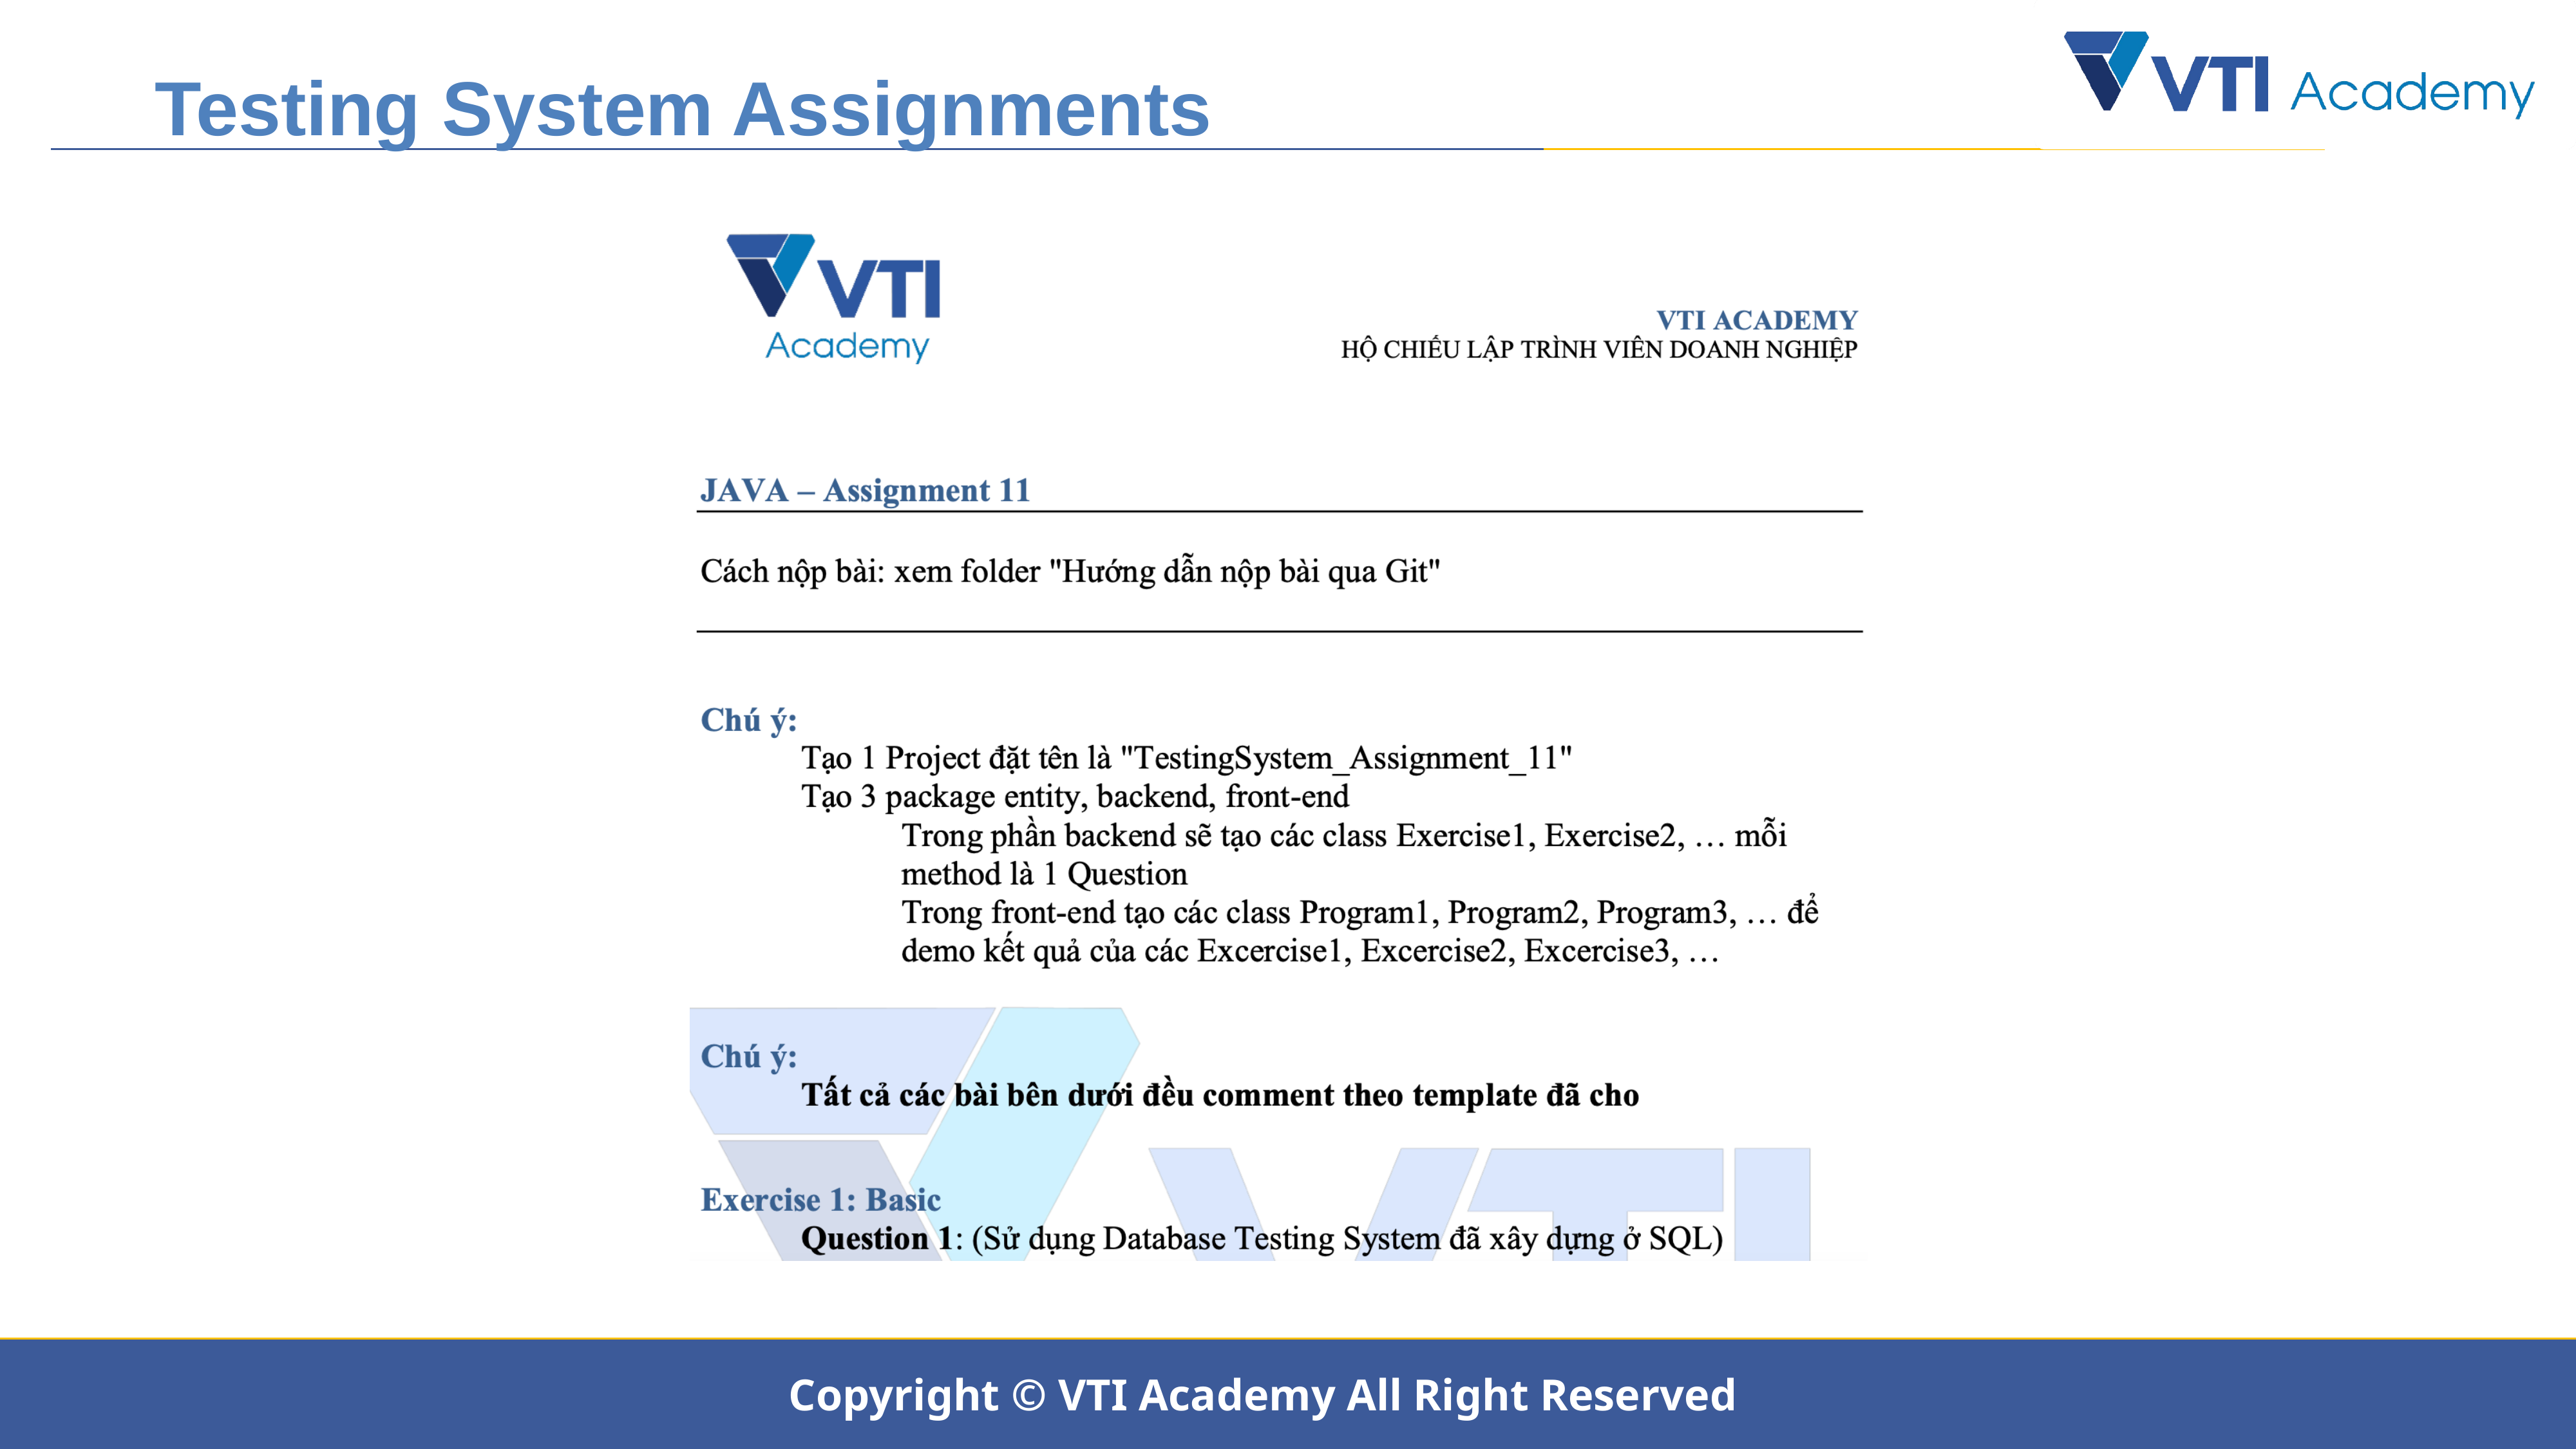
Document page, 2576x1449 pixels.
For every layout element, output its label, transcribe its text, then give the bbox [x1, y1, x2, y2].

picture [690, 214, 1868, 1262]
picture [2034, 0, 2576, 149]
text_box Testing System Assignments [145, 54, 1447, 156]
